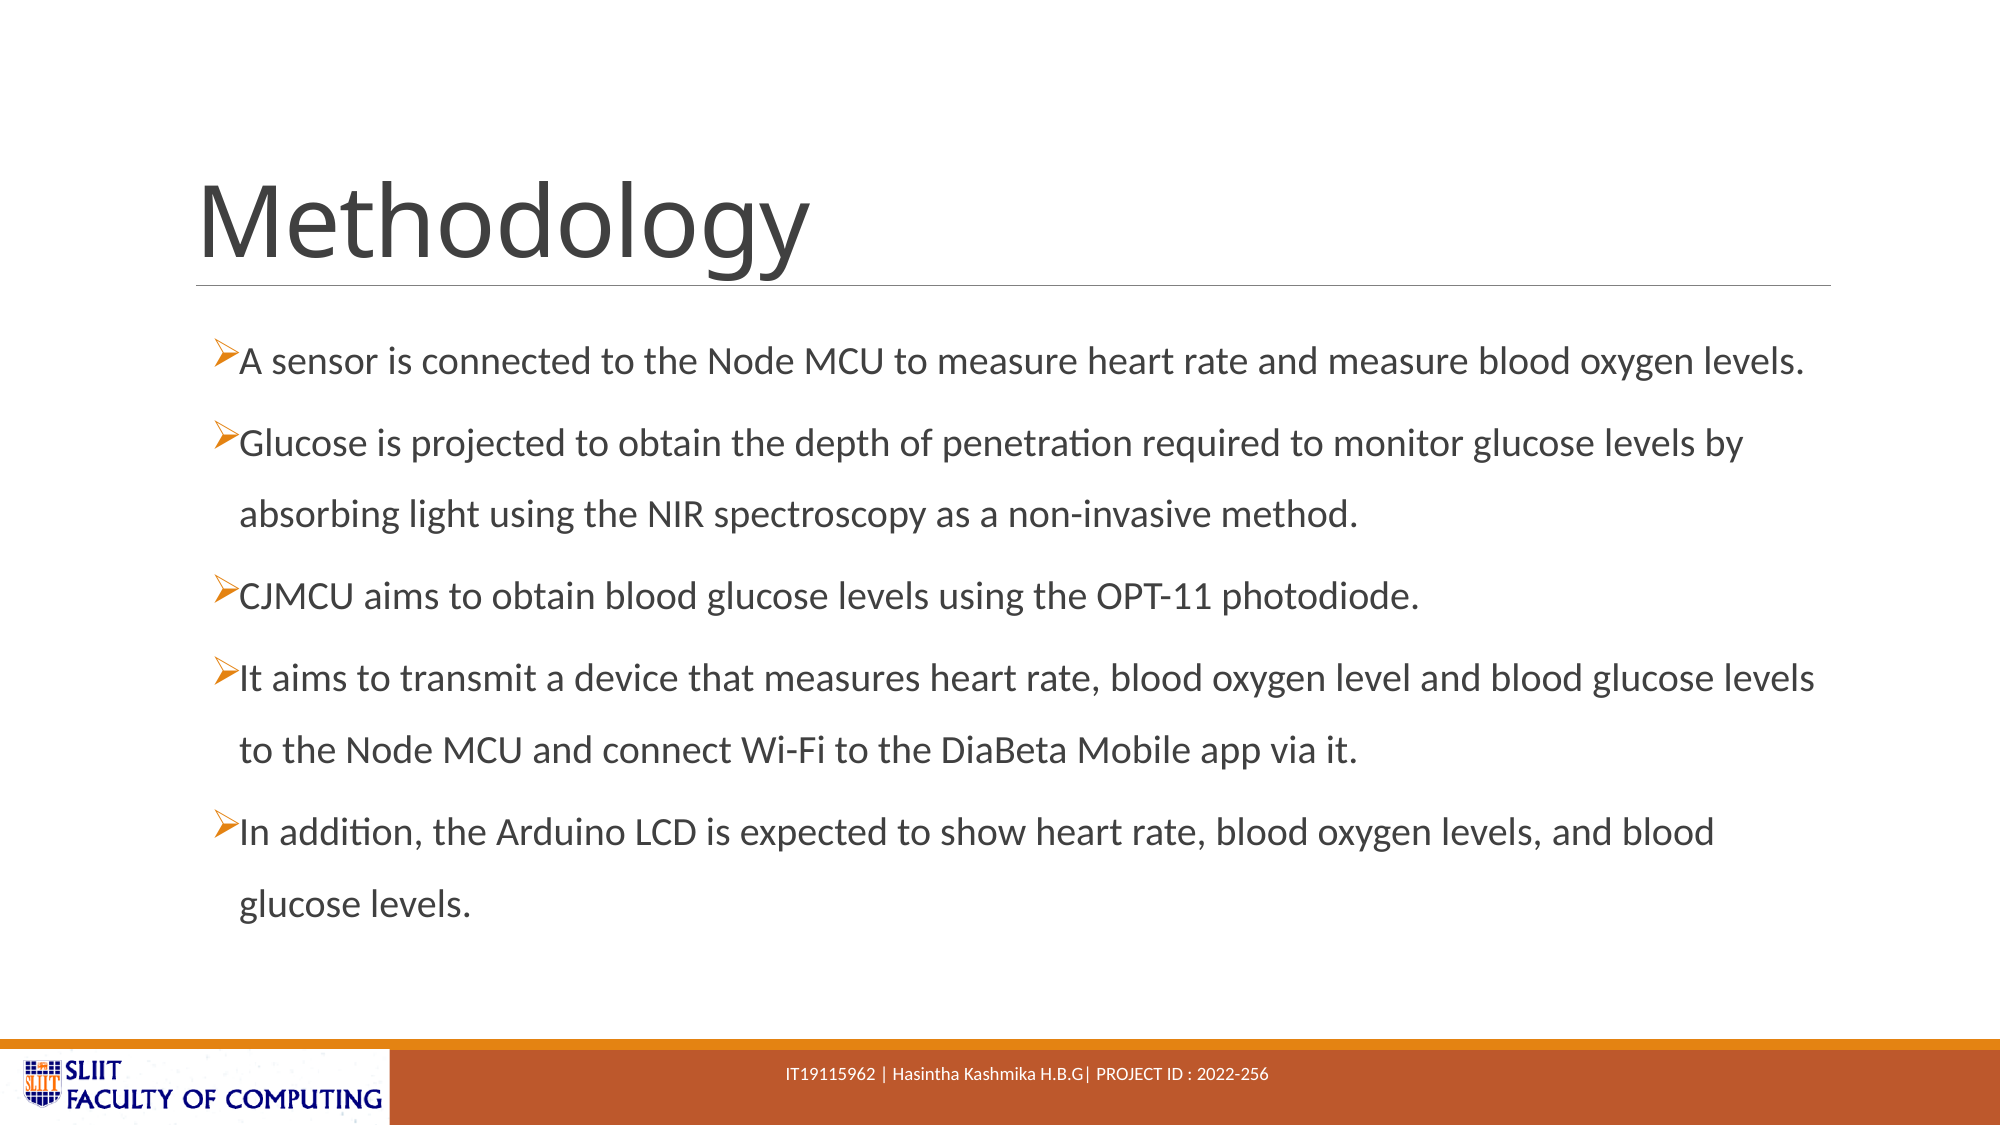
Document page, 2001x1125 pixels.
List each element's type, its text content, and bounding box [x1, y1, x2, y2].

footer IT19115962 | Hasintha Kashmika H.b.g| Project ID : 2022-256 [662, 1042, 1392, 1103]
title Methodology [180, 47, 1830, 285]
picture [0, 1049, 390, 1125]
list A sensor is connected to the Node MCU to measure heart rate and measure blood oxygen levels. Glucose is projected to obtain the depth of penetration required to monitor glucose levels by absorbing light using the NIR spectroscopy as a non-invasive method. CJMCU aims to obtain blood glucose levels using the OPT-11 photodiode. It aims to transmit a device that measures heart rate, blood oxygen level and blood glucose levels to the Node MCU and connect Wi-Fi to the DiaBeta Mobile app via it. In addition, the Arduino LCD is expected to show heart rate, blood oxygen levels, and blood glucose levels. [180, 302, 1830, 963]
